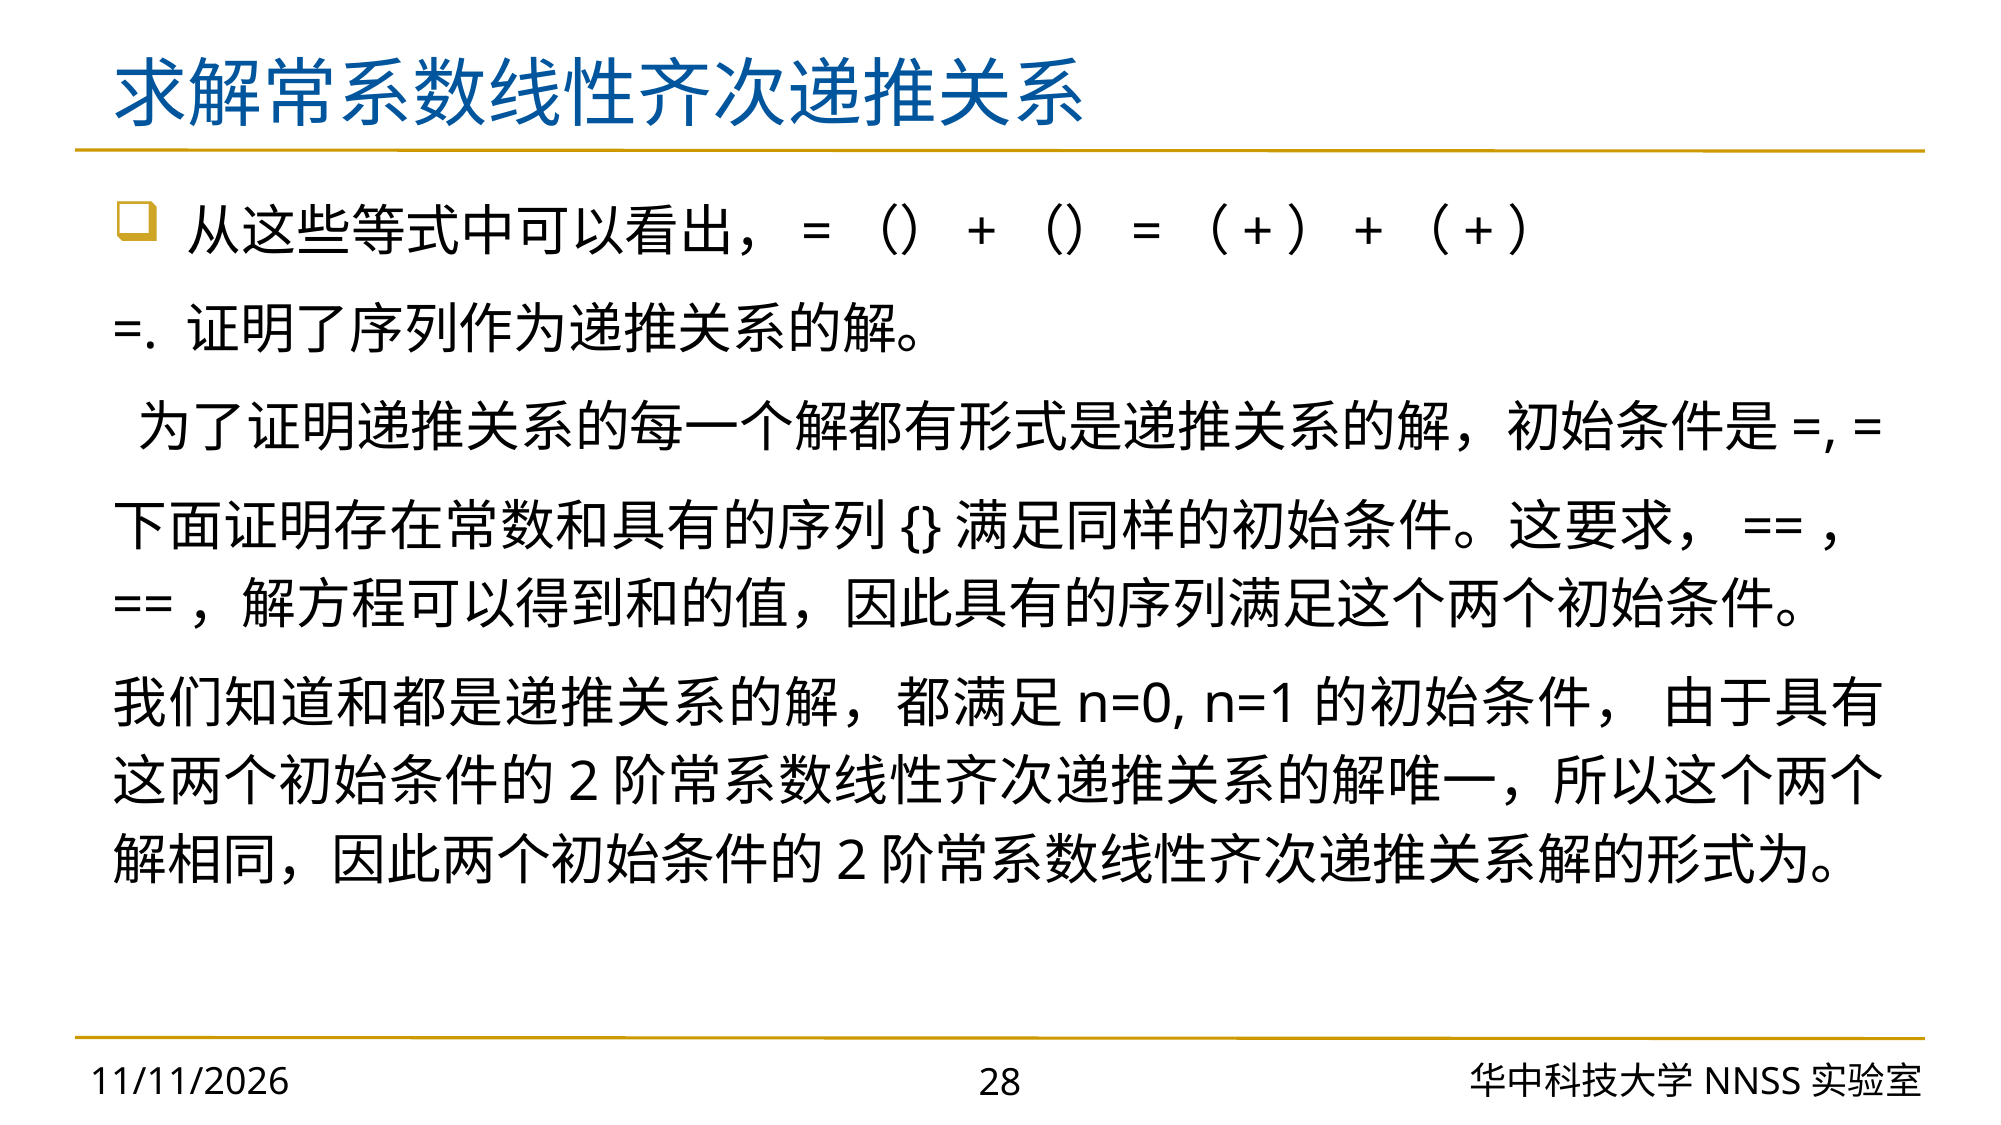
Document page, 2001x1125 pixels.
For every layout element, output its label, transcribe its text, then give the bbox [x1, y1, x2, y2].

title 求解常系数线性齐次递推关系 [97, 44, 1900, 149]
footer 华中科技大学NNSS实验室 [1237, 1050, 1938, 1113]
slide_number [75, 1050, 550, 1111]
slide_number 28 [699, 1050, 1237, 1111]
